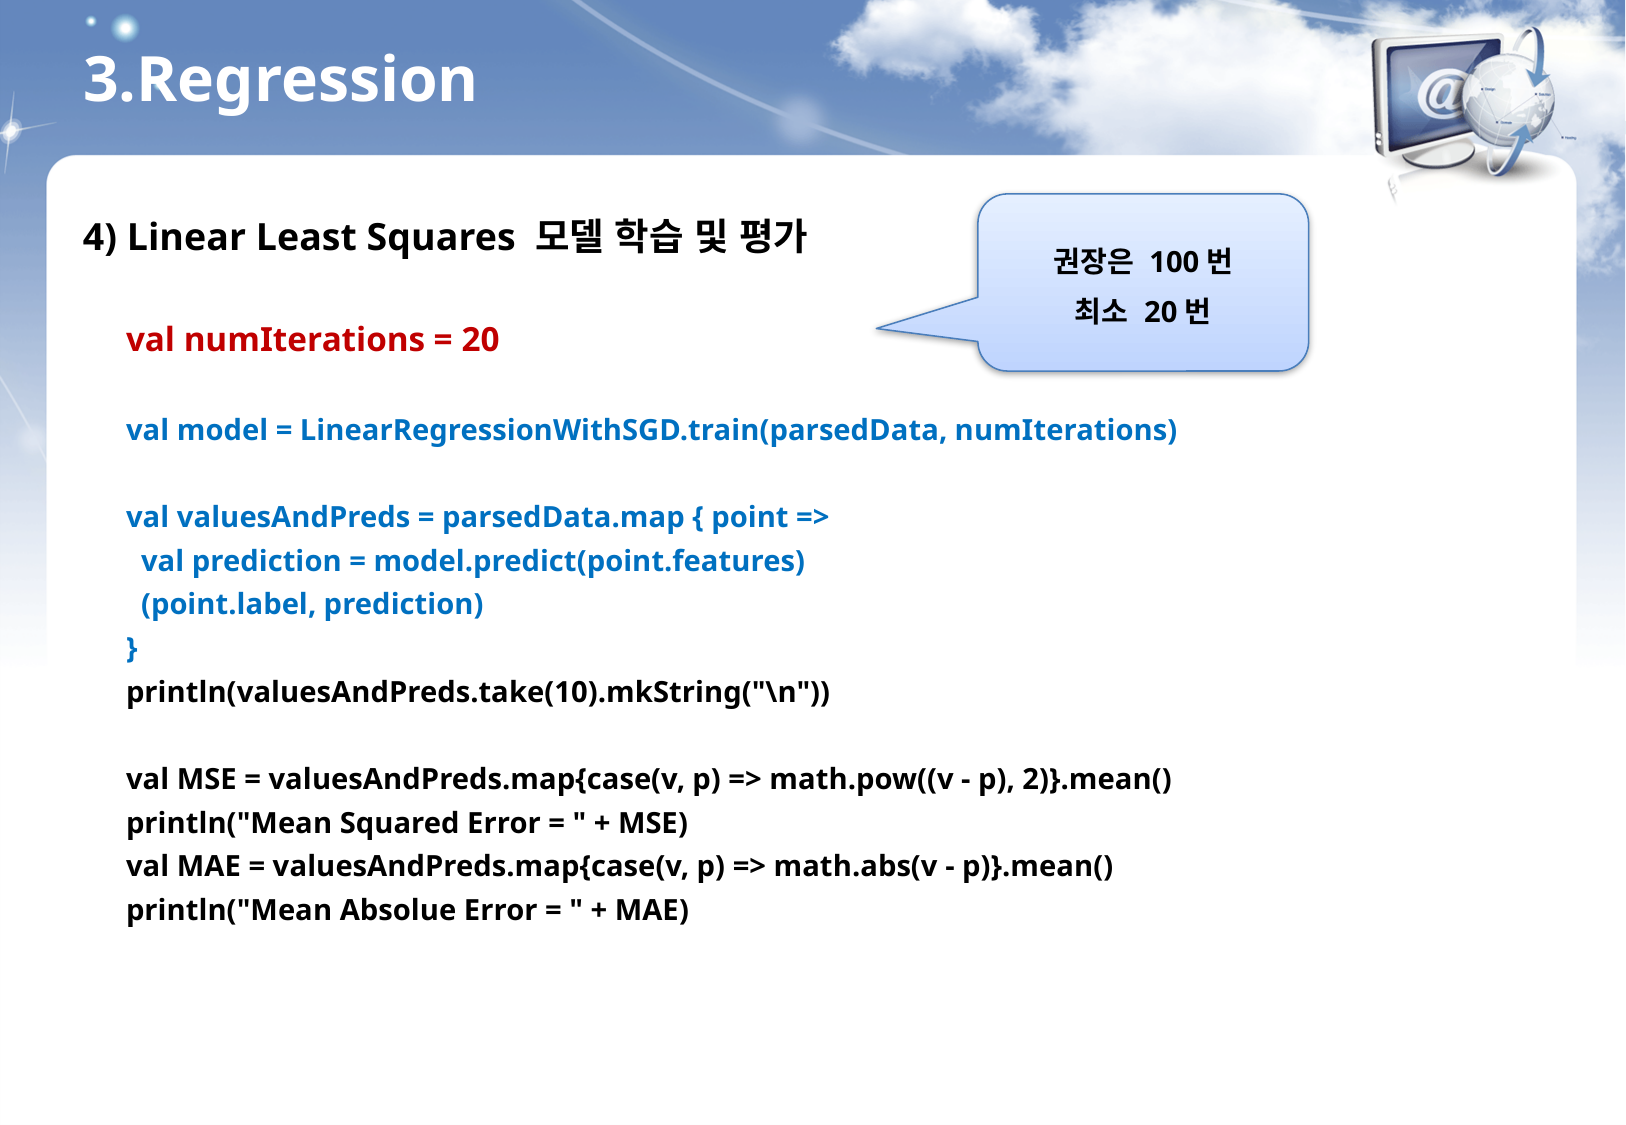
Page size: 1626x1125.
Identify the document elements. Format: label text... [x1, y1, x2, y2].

title 3.Regression [68, 31, 1464, 138]
picture [0, 0, 1626, 1125]
text_box 4) Linear Least Squares 모델 학습 및 평가 val numIterations = 20 val model = LinearRegressionWithSGD.train(parsedData, numIterations) val valuesAndPreds = parsedData.map { point => val prediction = model.predict(point.features) (point.label, prediction) } println(valuesAndPreds.take(10).mkString("\n")) val MSE = valuesAndPreds.map{case(v, p) => math.pow((v - p), 2)}.mean() println("Mean Squared Error = " + MSE) val MAE = valuesAndPreds.map{case(v, p) => math.abs(v - p)}.mean() println("Mean Absolue Error = " + MAE) [68, 196, 1604, 934]
text_box 권장은 100번 최소 20번 [875, 193, 1310, 372]
